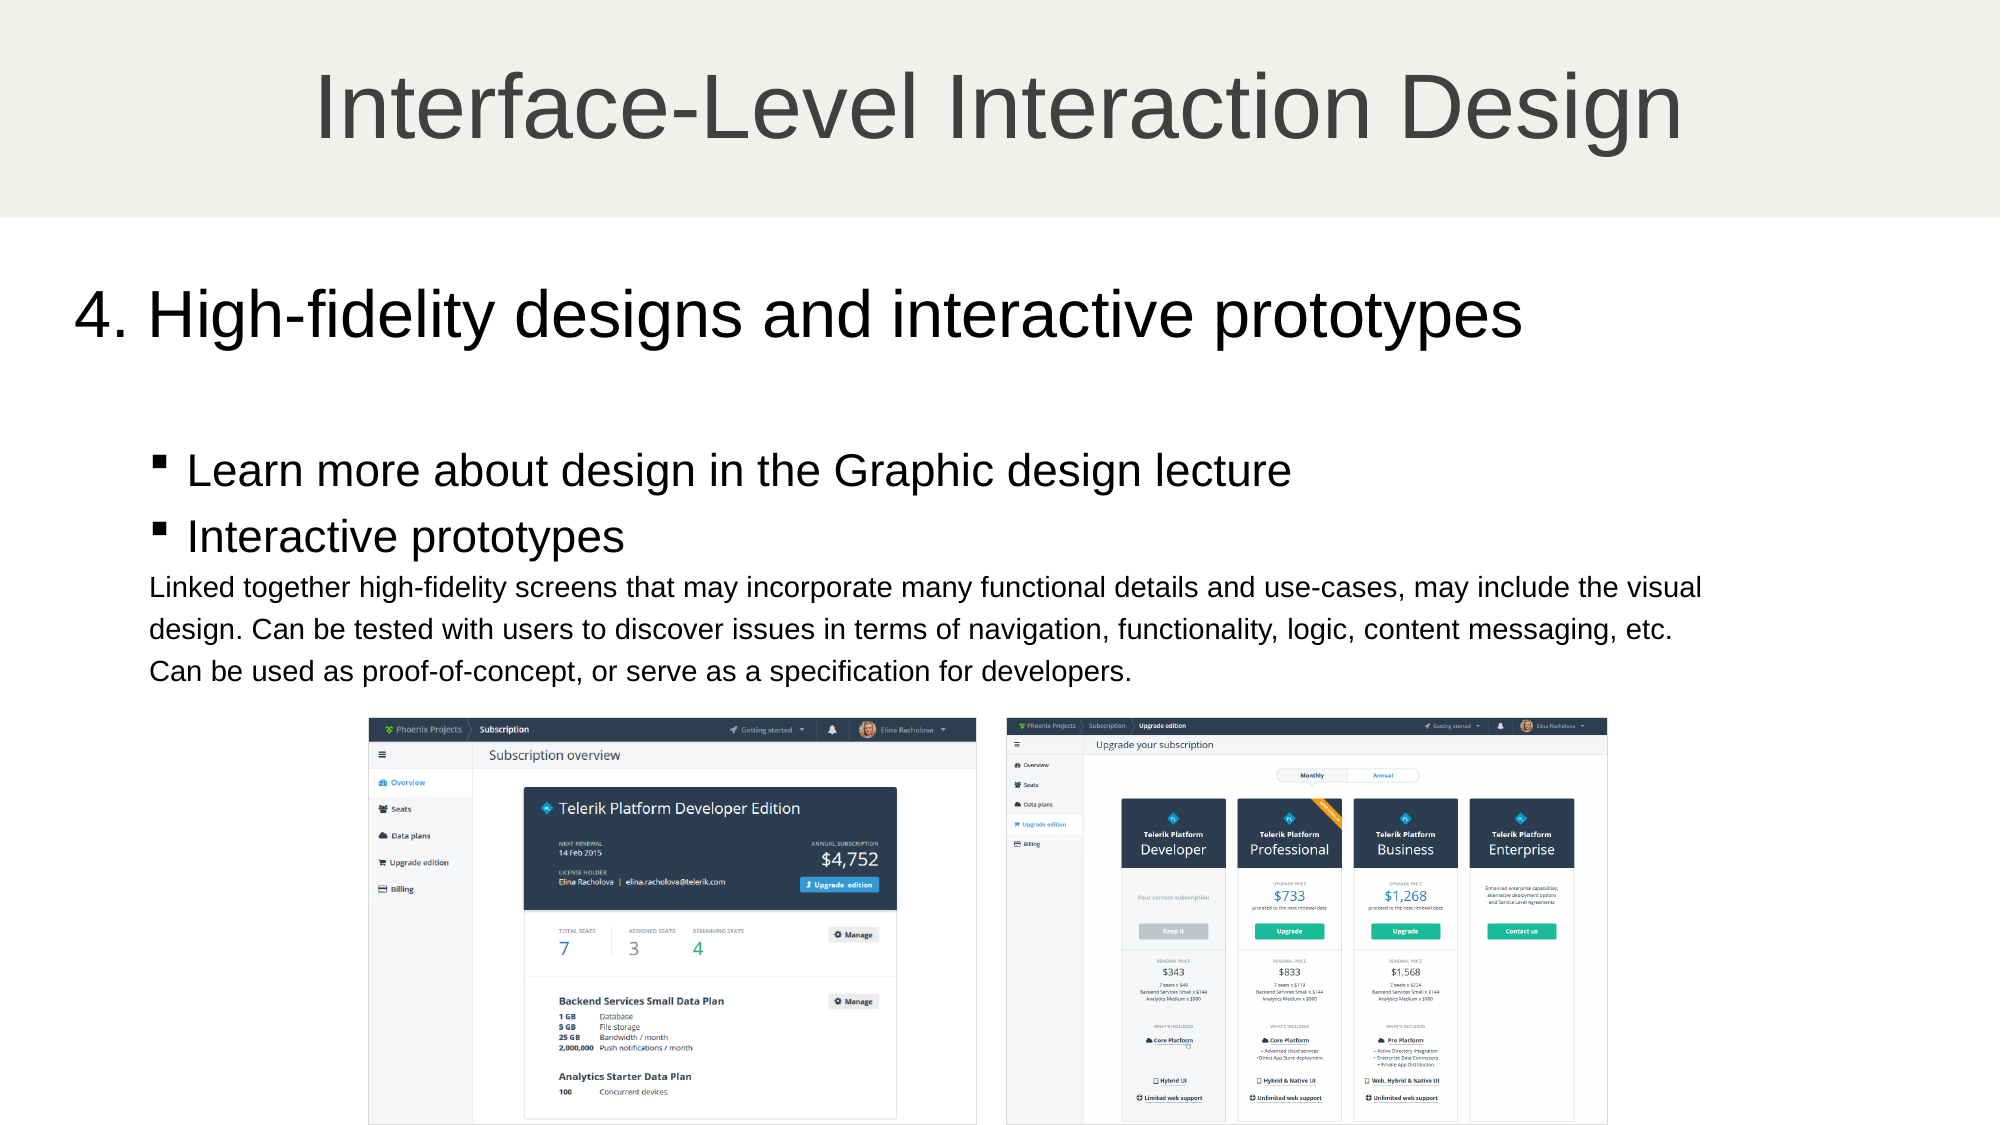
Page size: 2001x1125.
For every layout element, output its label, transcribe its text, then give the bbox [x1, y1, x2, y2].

picture [1006, 717, 1608, 1125]
list 4. High-fidelity designs and interactive prototypes Learn more about design in the Graphic design lecture Interactive prototypes Linked together high-fidelity screens that may incorporate many functional details and use-cases, may include the visual design. Can be tested with users to discover issues in terms of navigation, functionality, logic, content messaging, etc. Can be used as proof-of-concept, or serve as a specification for developers. [59, 247, 1786, 1053]
picture [368, 717, 977, 1125]
title Interface-Level Interaction Design [0, 0, 2000, 218]
